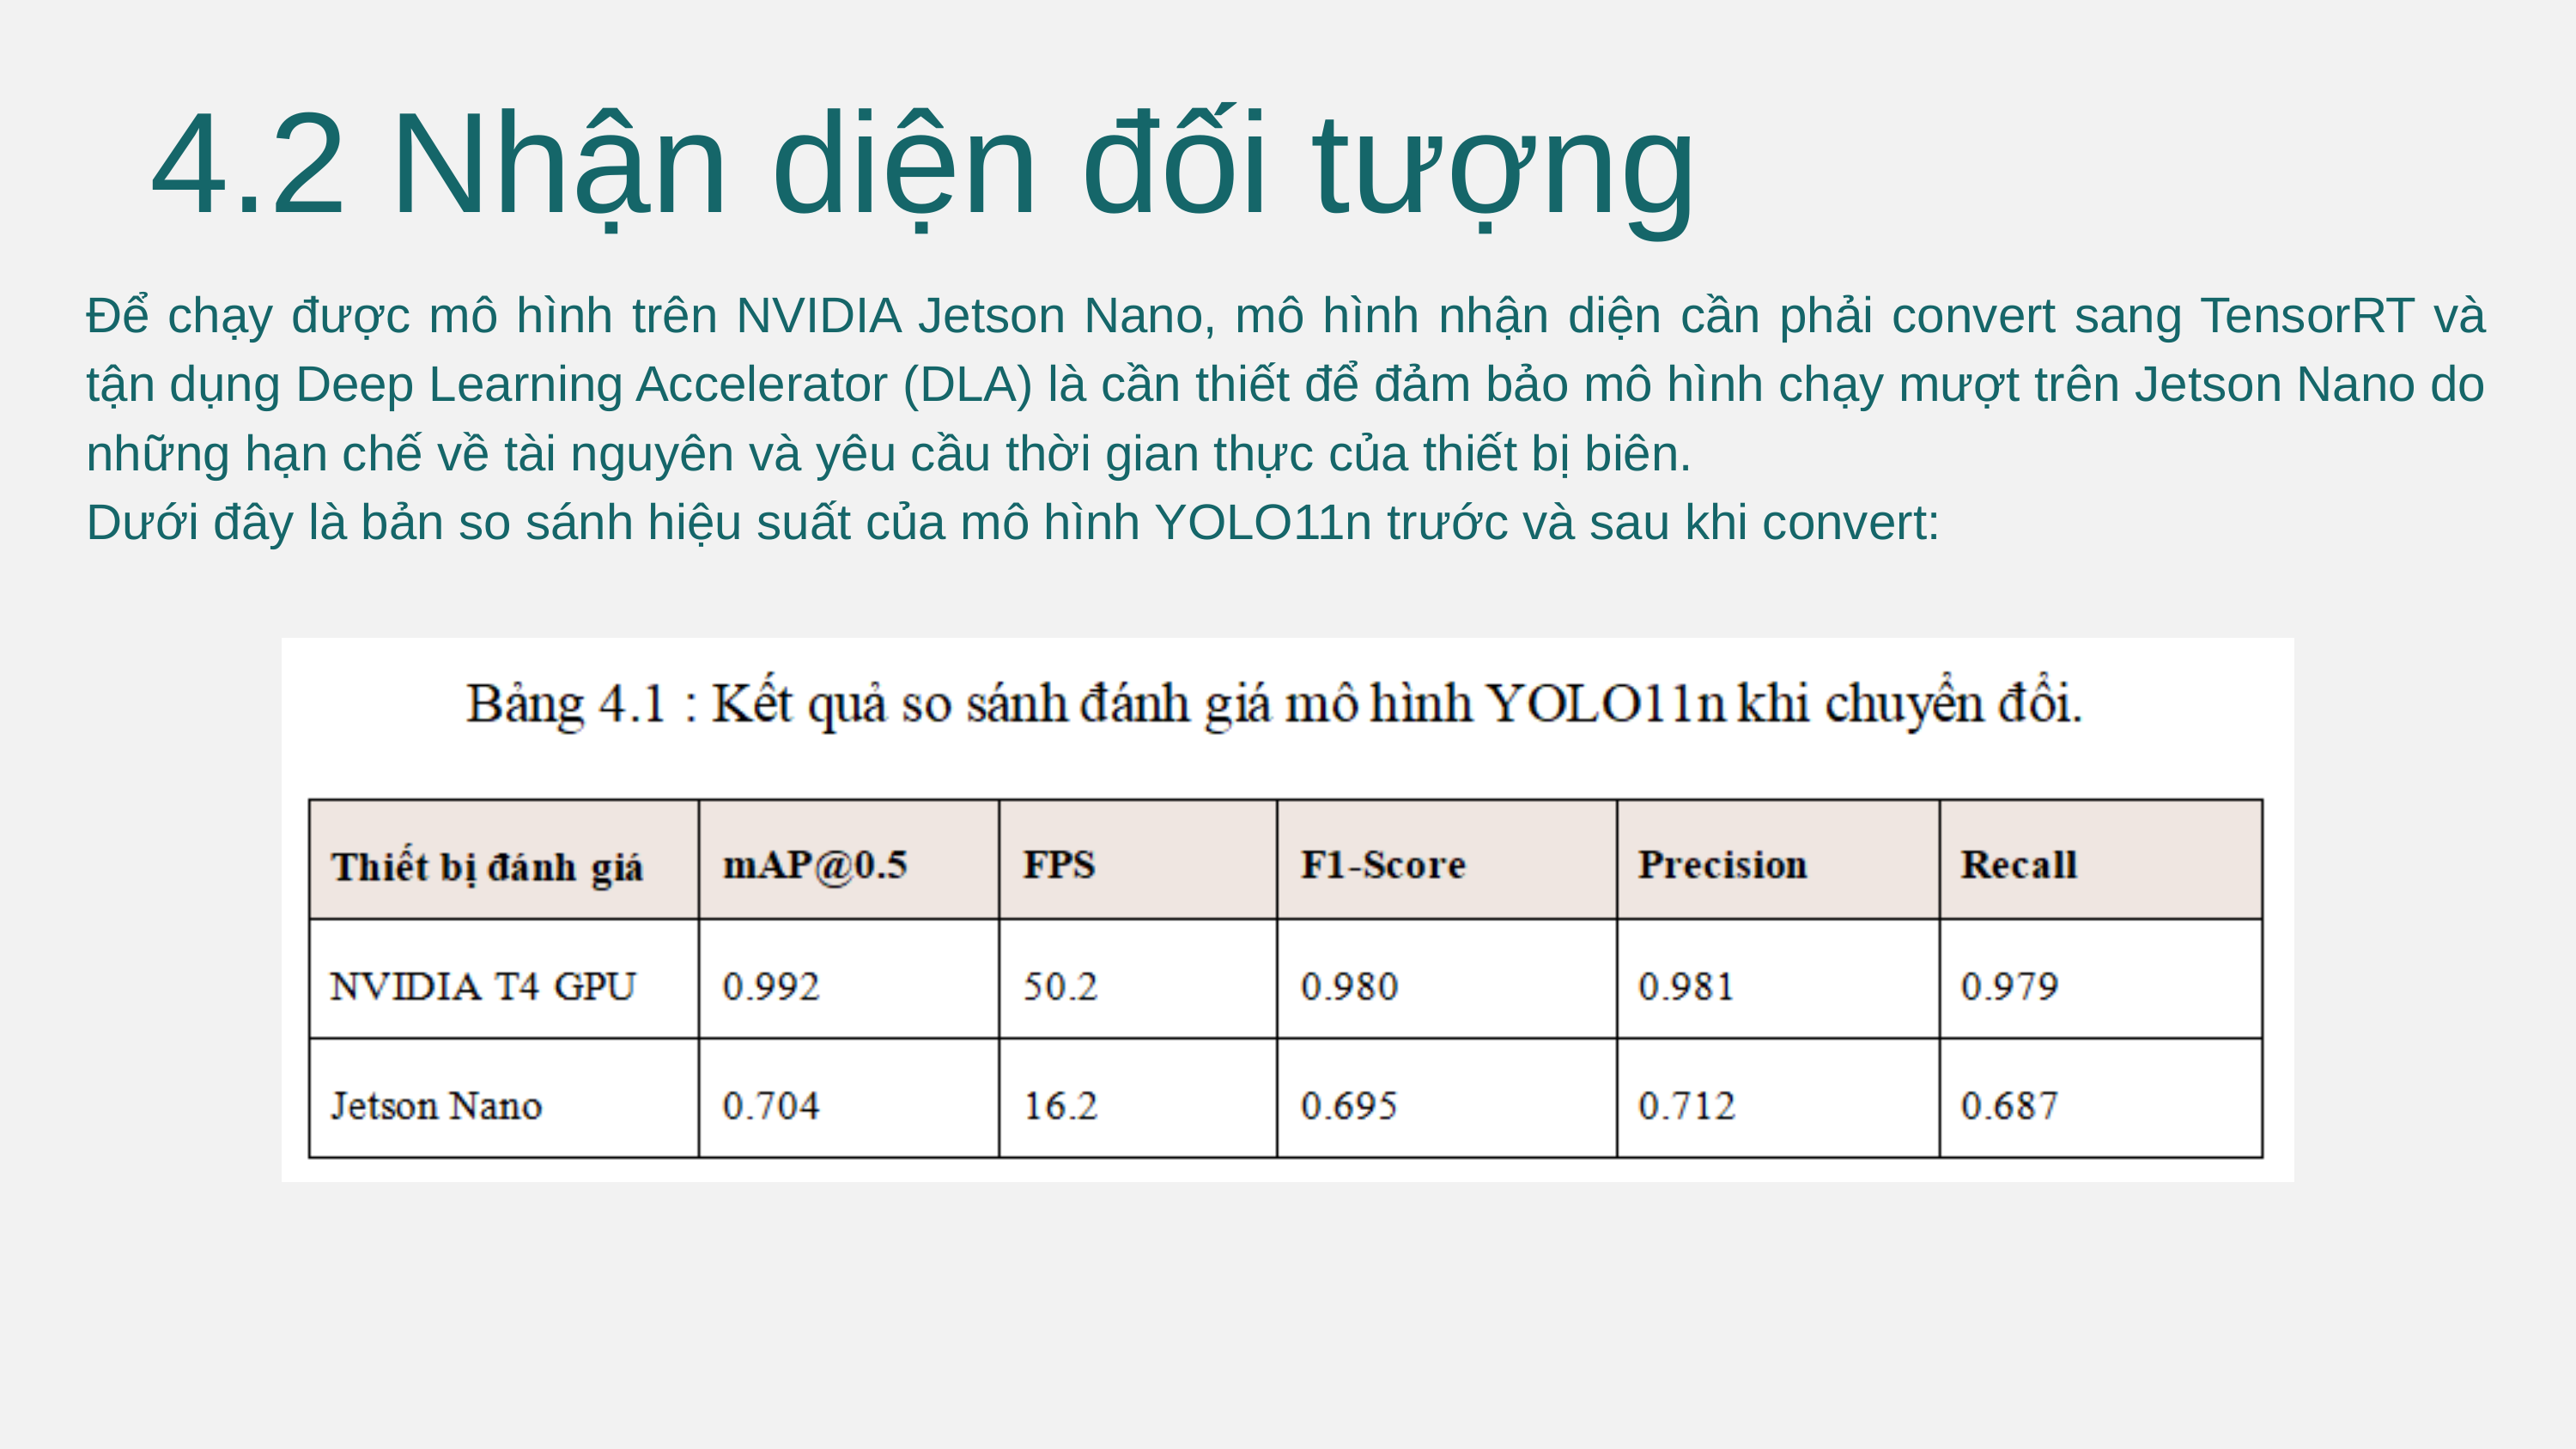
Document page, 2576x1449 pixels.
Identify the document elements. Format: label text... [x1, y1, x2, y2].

picture [282, 638, 2294, 1182]
text_box Để chạy được mô hình trên NVIDIA Jetson Nano, mô hình nhận diện cần phải convert sang TensorRT và tận dụng Deep Learning Accelerator (DLA) là cần thiết để đảm bảo mô hình chạy mượt trên Jetson Nano do những hạn chế về tài nguyên và yêu cầu thời gian thực của thiết bị biên. Dưới đây là bản so sánh hiệu suất của mô hình YOLO11n trước và sau khi convert: [86, 273, 2490, 619]
text_box 4.2 Nhận diện đối tượng [149, 80, 2143, 246]
